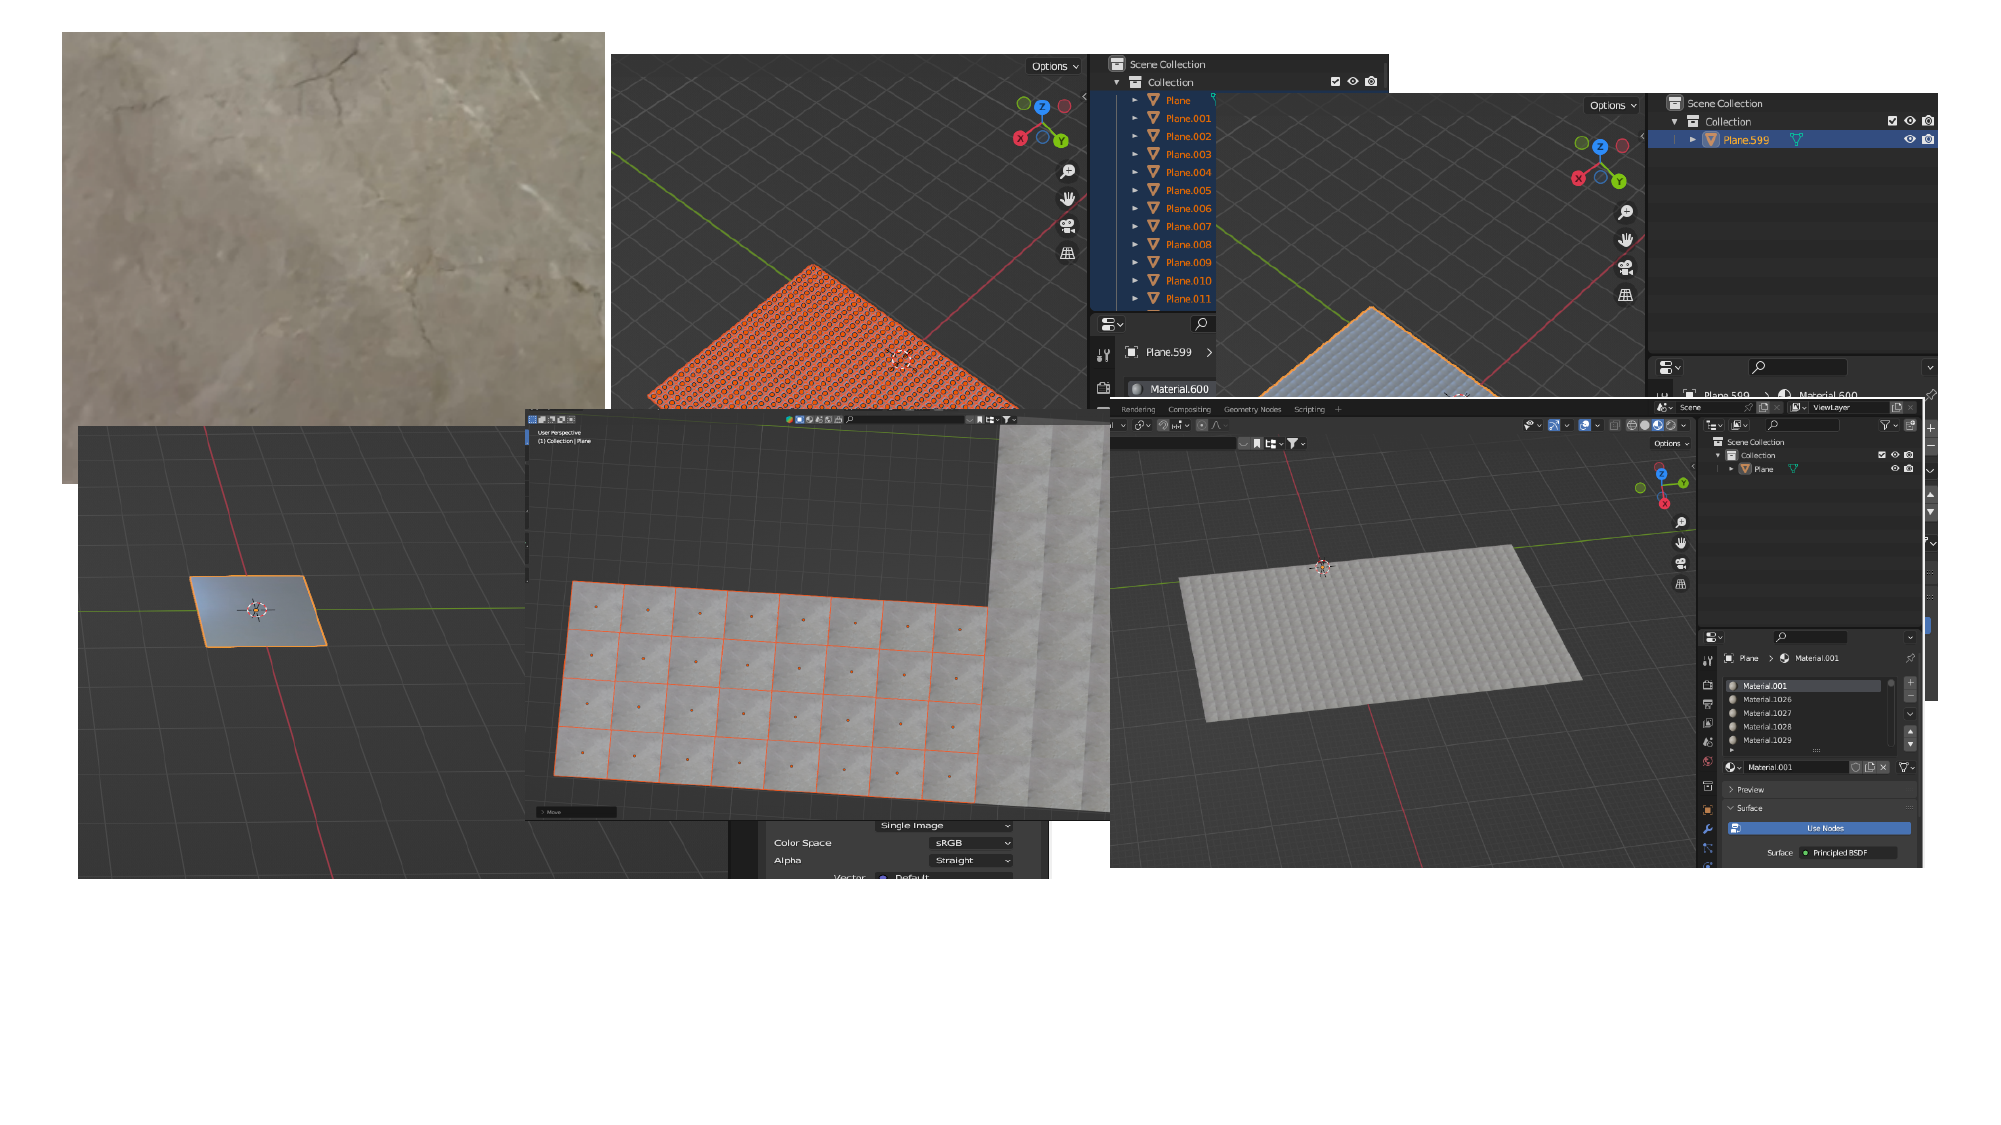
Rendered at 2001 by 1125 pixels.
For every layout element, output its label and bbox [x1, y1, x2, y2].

picture [62, 32, 1938, 879]
